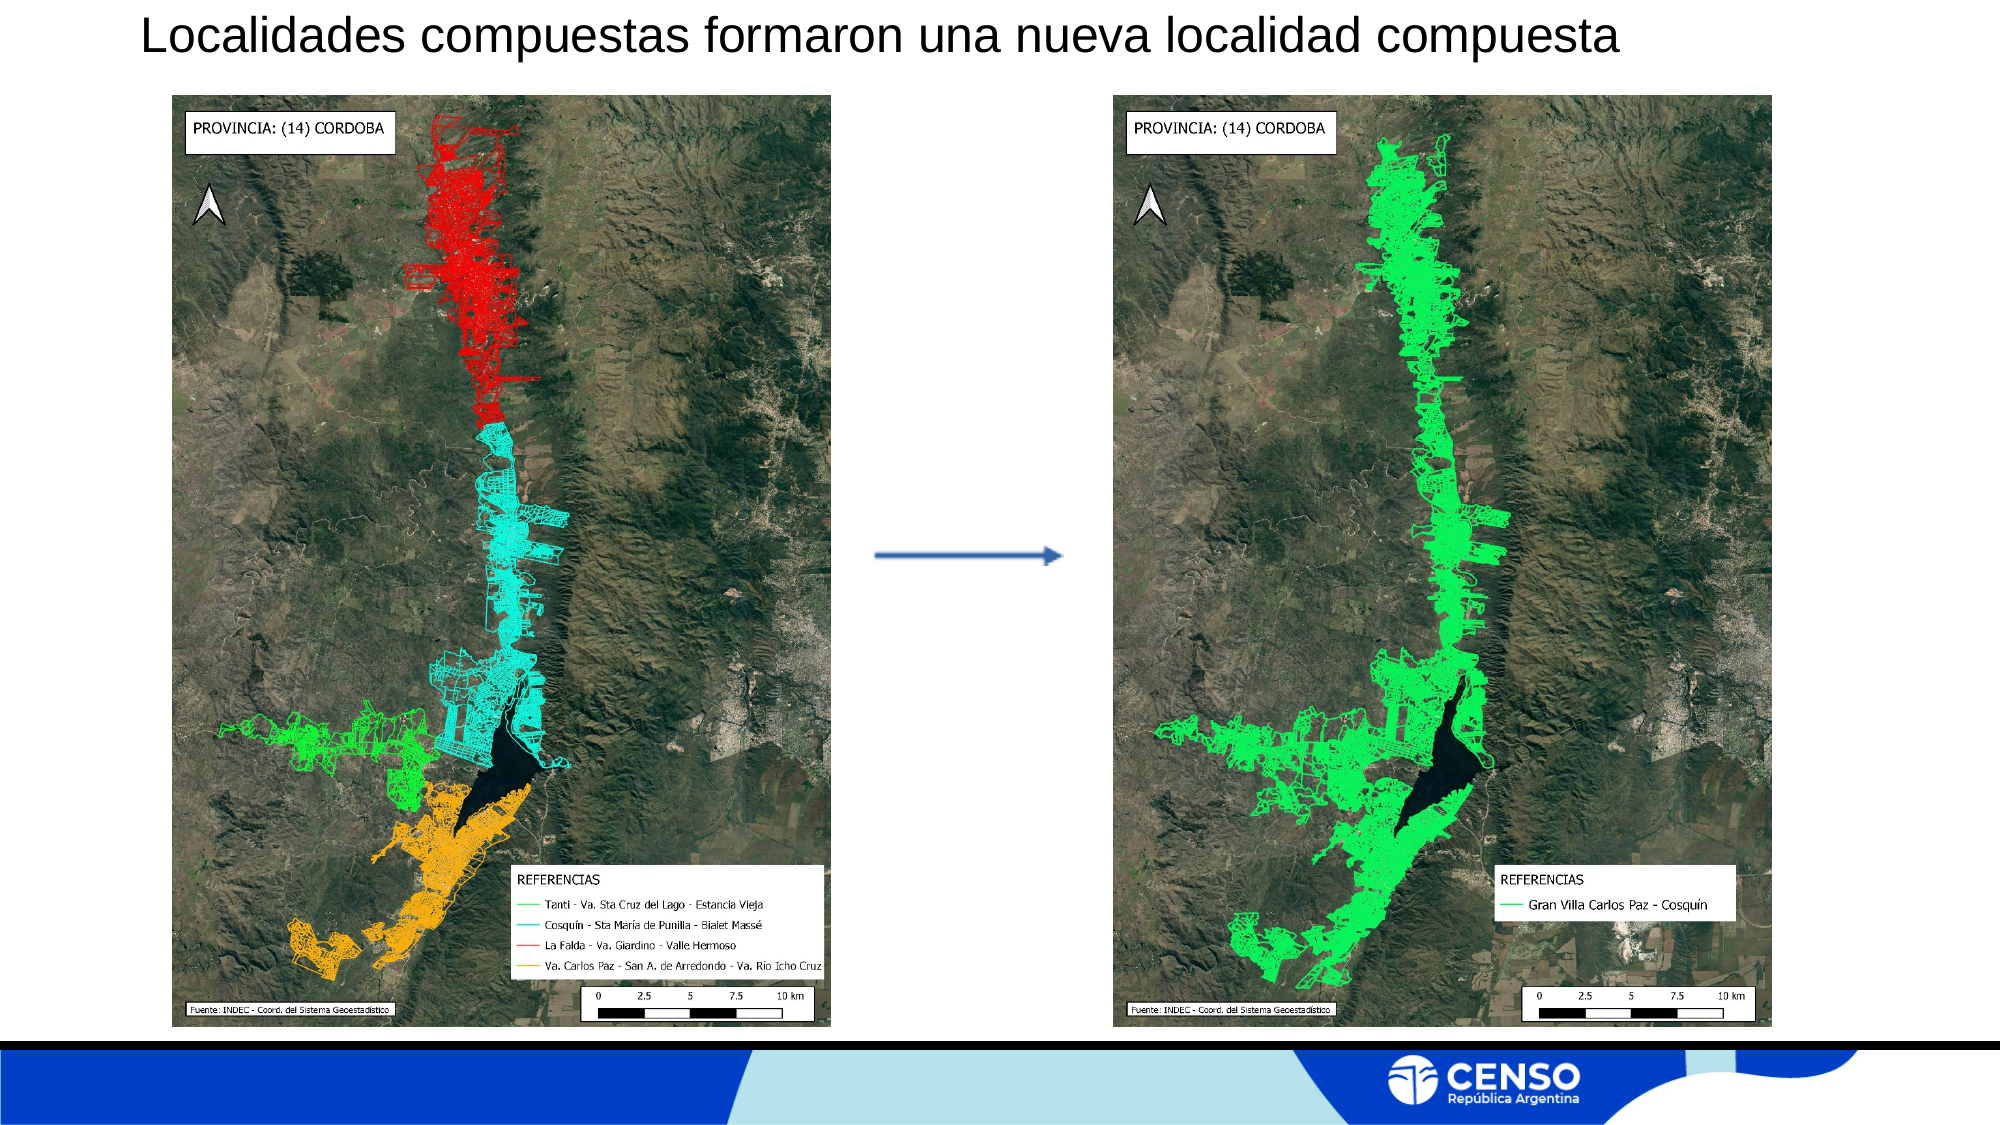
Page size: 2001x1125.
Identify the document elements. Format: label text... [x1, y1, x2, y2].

picture [0, 0, 2001, 1125]
text_box Localidades compuestas formaron una nueva localidad compuesta [125, 0, 1772, 71]
